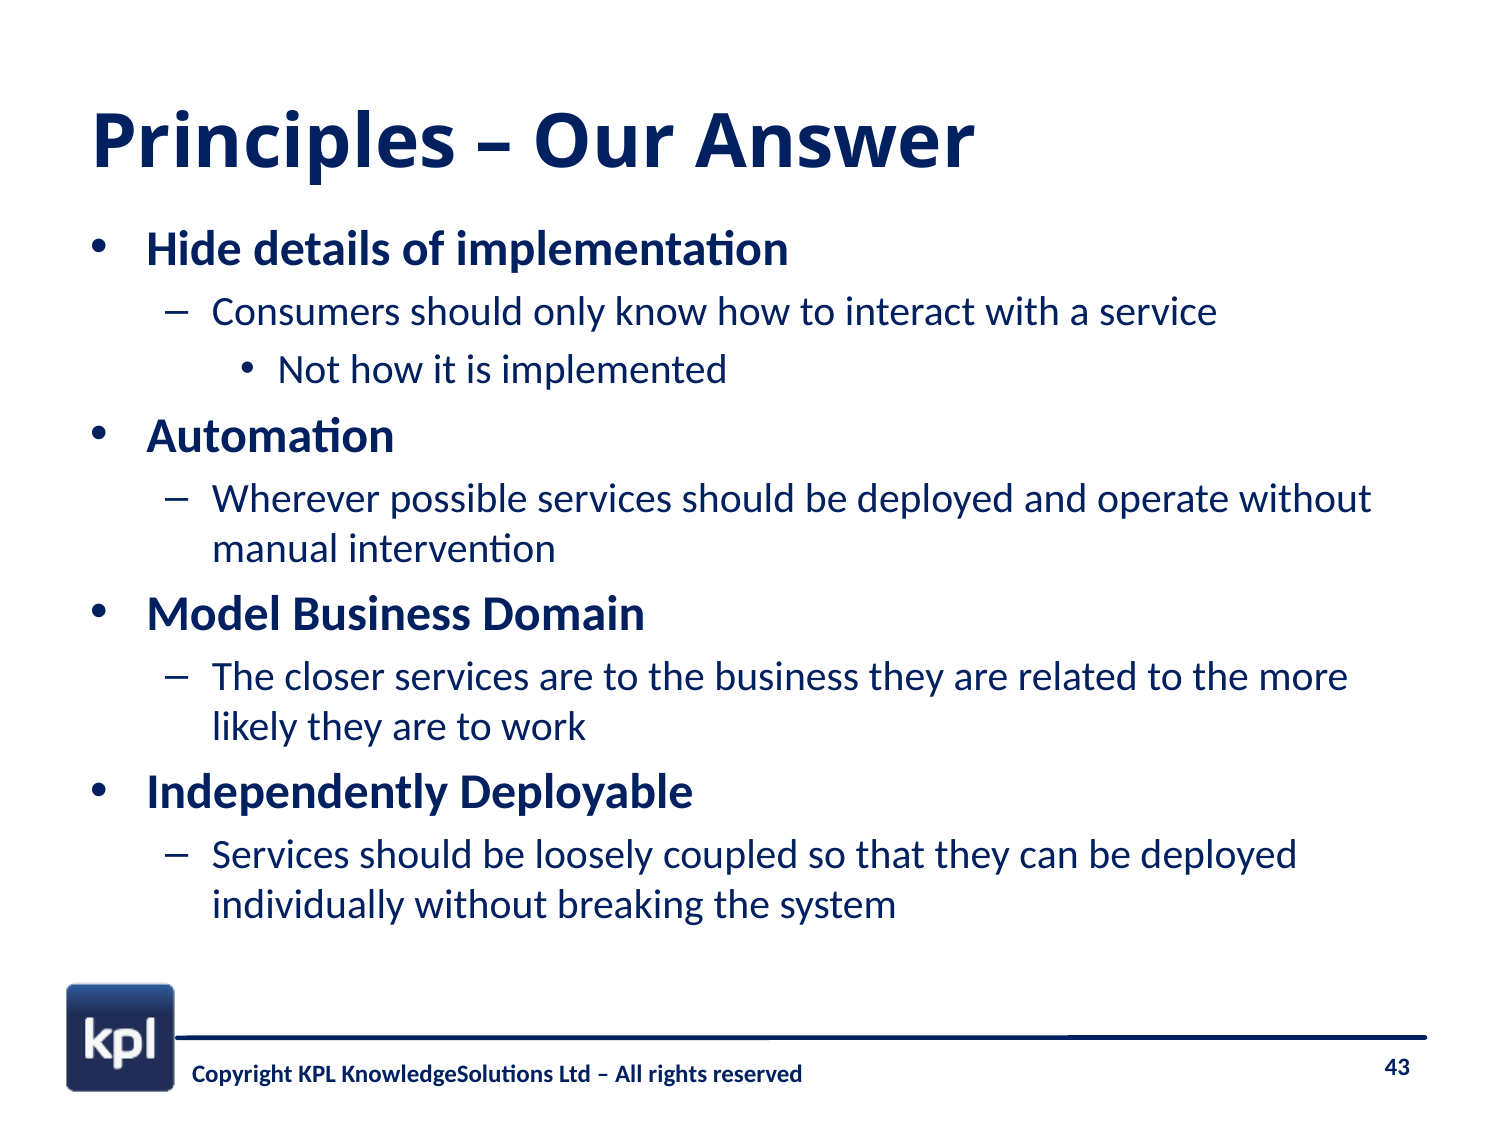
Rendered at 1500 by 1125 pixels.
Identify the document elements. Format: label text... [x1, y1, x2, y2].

slide_number 43 [987, 1042, 1425, 1103]
picture [62, 980, 178, 1095]
title Principles – Our Answer [75, 43, 1436, 233]
list Hide details of implementation Consumers should only know how to interact with a service Not how it is implemented Automation Wherever possible services should be deployed and operate without manual intervention Model Business Domain The closer services are to the business they are related to the more likely they are to work Independently Deployable Services should be loosely coupled so that they can be deployed individually without breaking the system [75, 208, 1425, 1013]
text_box Copyright KPL KnowledgeSolutions Ltd – All rights reserved [177, 1049, 963, 1110]
